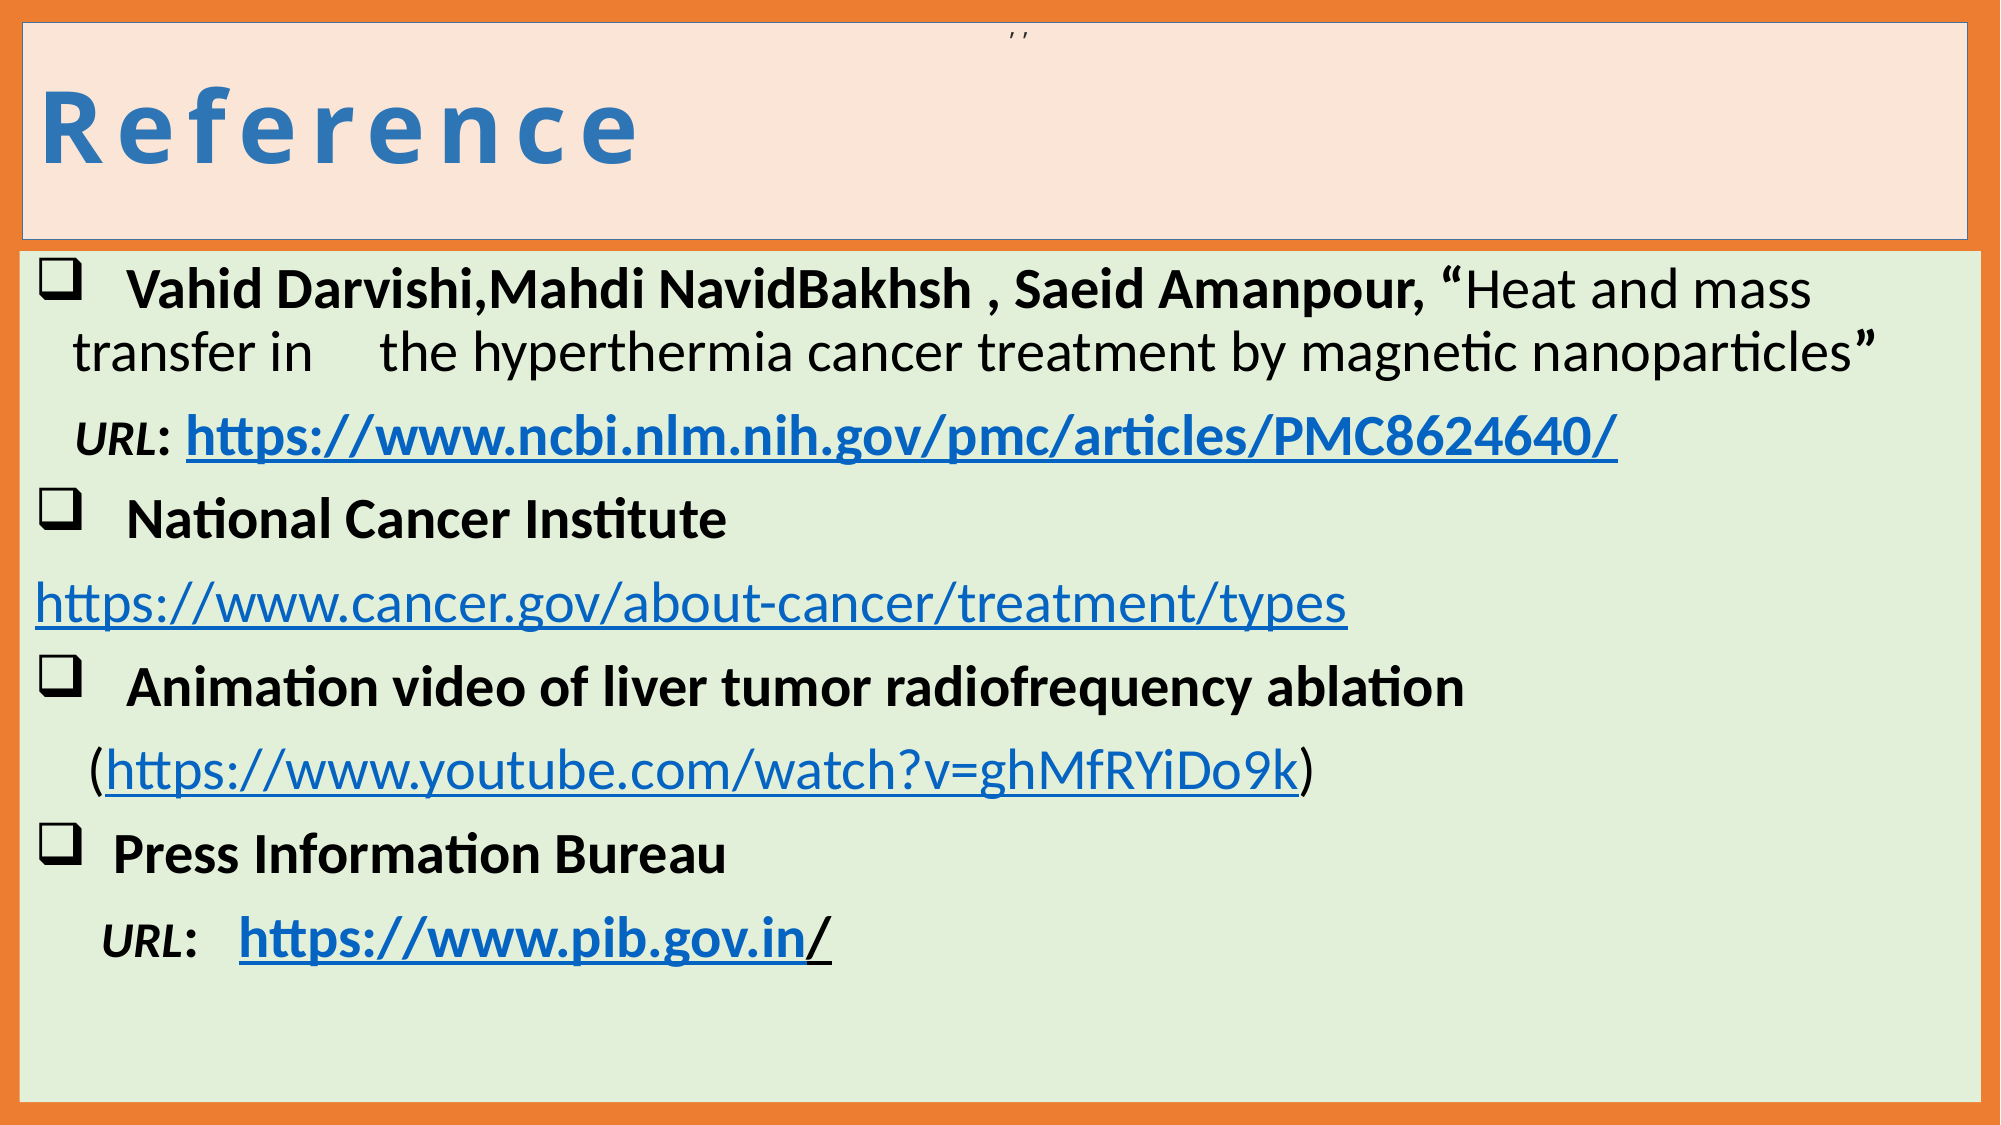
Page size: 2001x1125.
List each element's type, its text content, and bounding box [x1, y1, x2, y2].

text_box , , [994, 2, 1056, 48]
title Reference [22, 22, 1968, 240]
list Vahid Darvishi,Mahdi NavidBakhsh , Saeid Amanpour, “Heat and mass transfer in the hyperthermia cancer treatment by magnetic nanoparticles” URL: https://www.ncbi.nlm.nih.gov/pmc/articles/PMC8624640/ National Cancer Institute https://www.cancer.gov/about-cancer/treatment/types Animation video of liver tumor radiofrequency ablation (https://www.youtube.com/watch?v=ghMfRYiDo9k) Press Information Bureau URL: https://www.pib.gov.in/ [19, 251, 1981, 1103]
